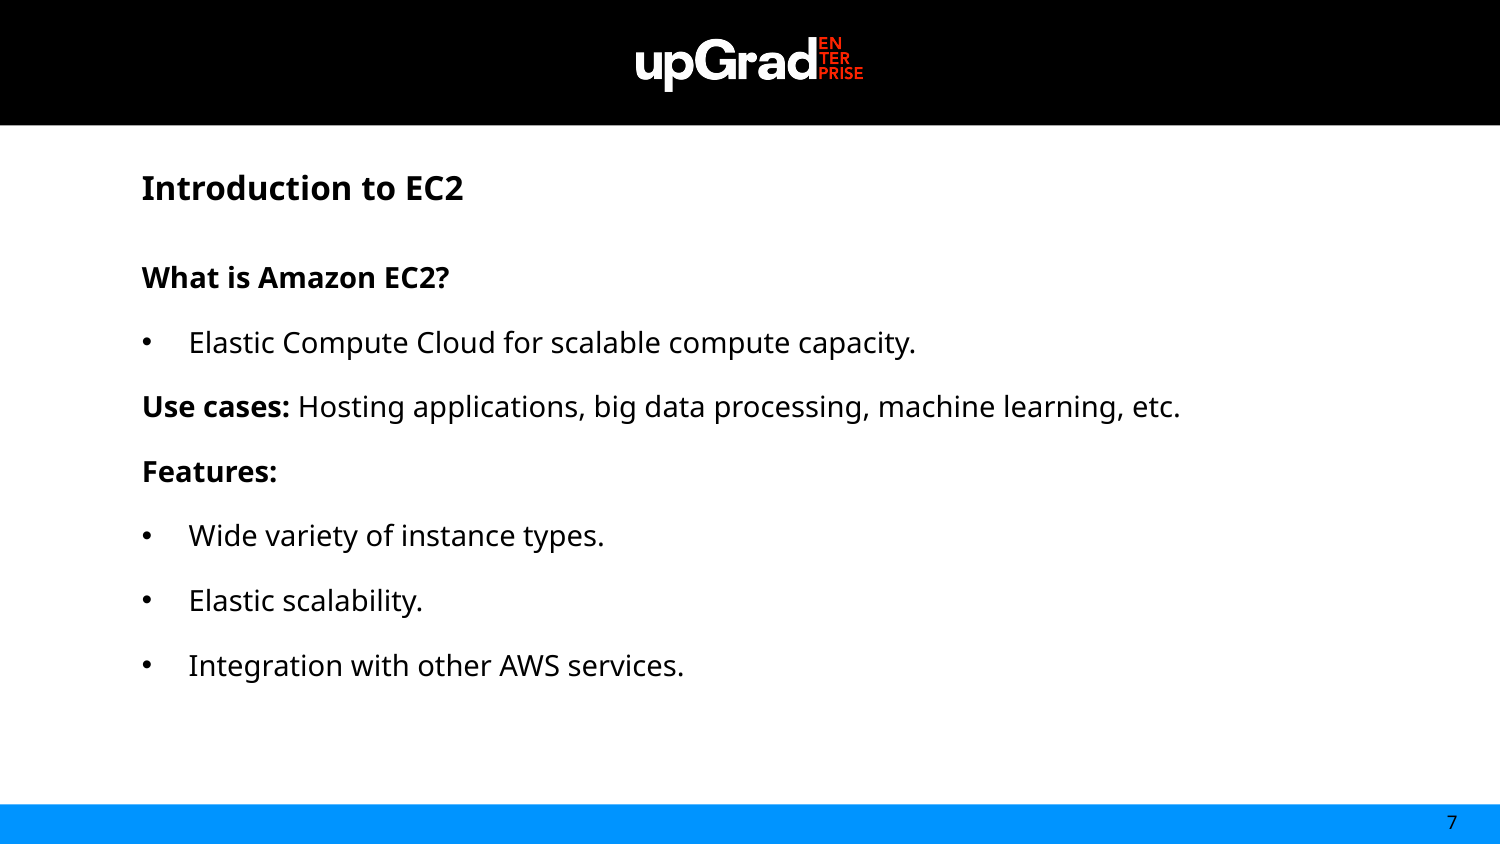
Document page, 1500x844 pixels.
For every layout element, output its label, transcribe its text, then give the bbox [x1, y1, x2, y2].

text_box What is Amazon EC2? Elastic Compute Cloud for scalable compute capacity. Use cases: Hosting applications, big data processing, machine learning, etc. Features: Wide variety of instance types. Elastic scalability. Integration with other AWS services. [127, 243, 1500, 754]
text_box 7 [1398, 802, 1473, 844]
picture [636, 37, 863, 92]
text_box Introduction to EC2 [127, 160, 841, 215]
